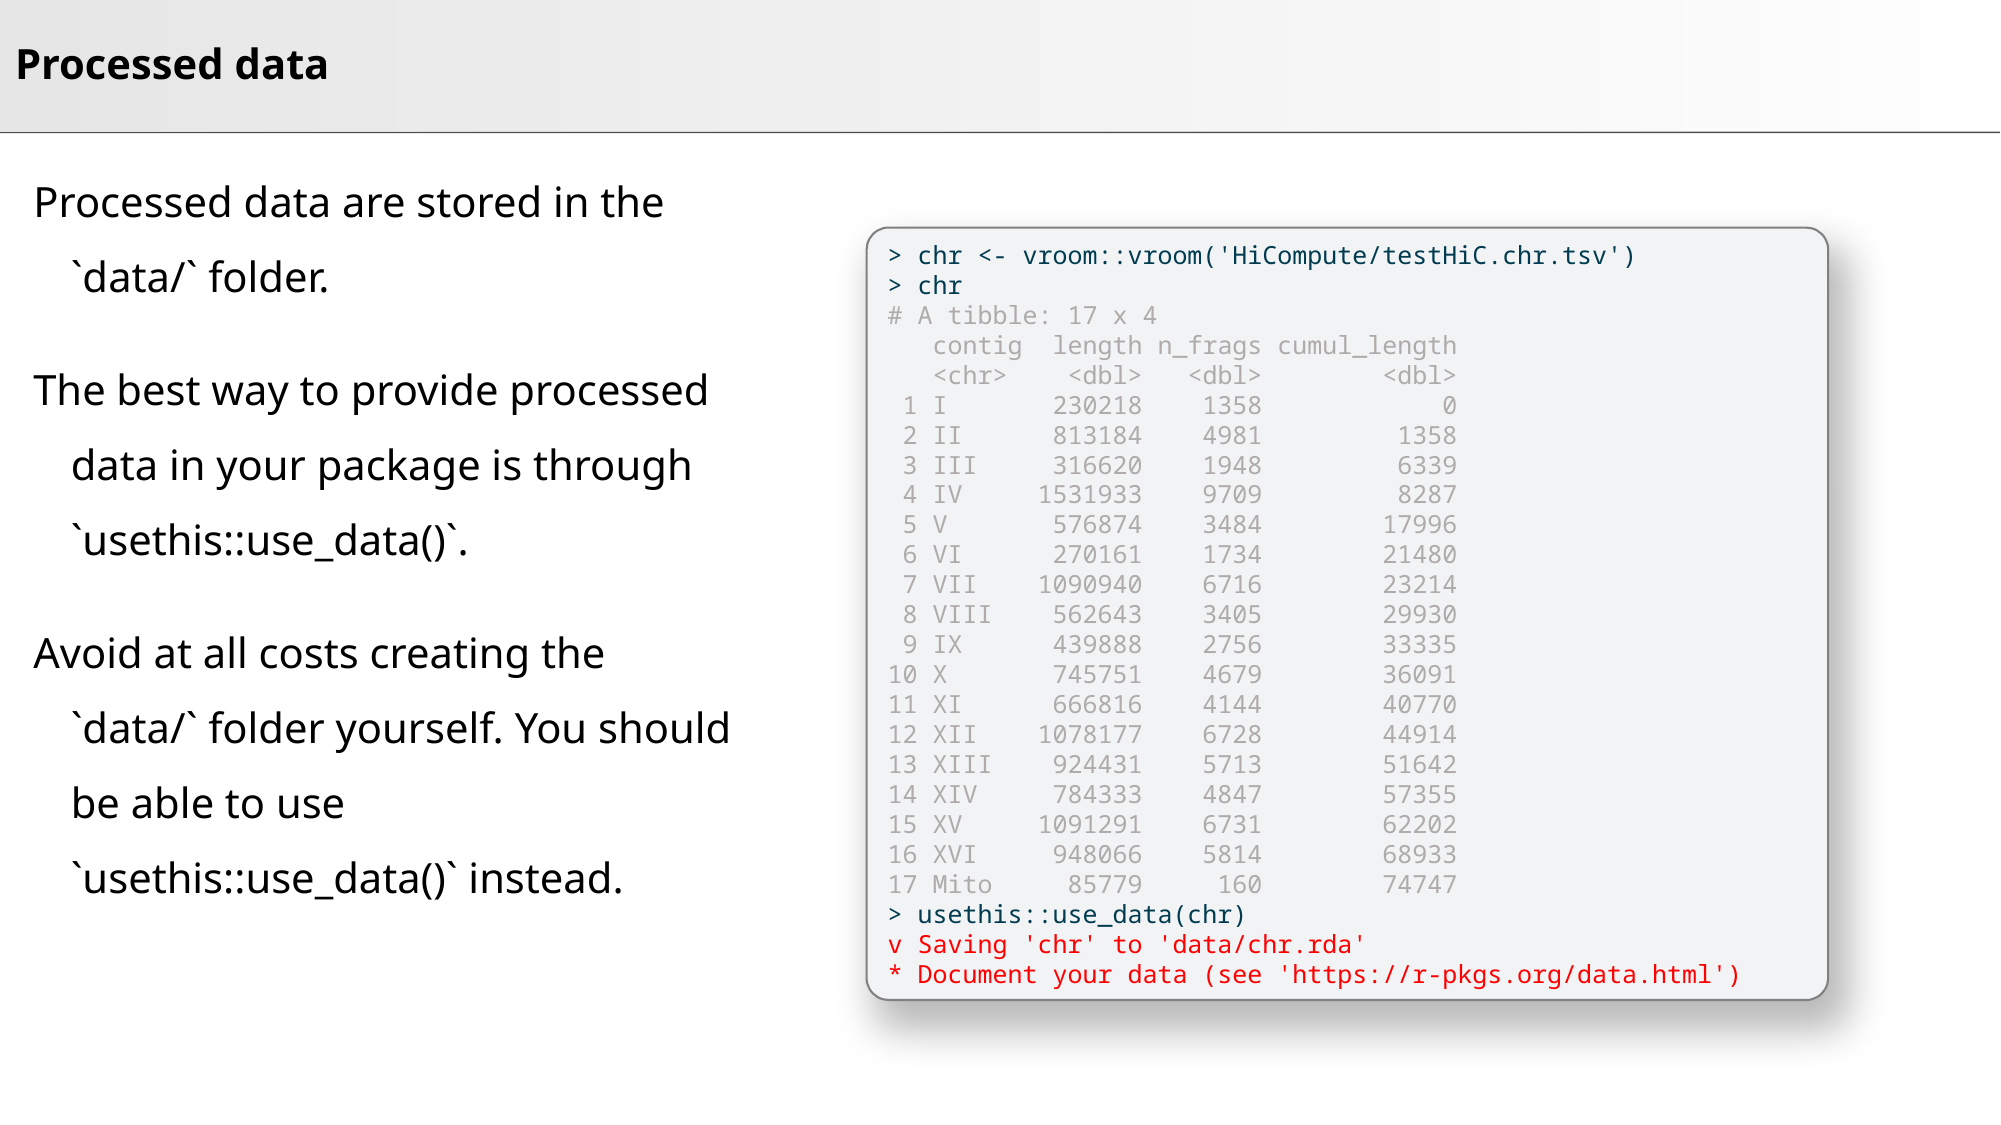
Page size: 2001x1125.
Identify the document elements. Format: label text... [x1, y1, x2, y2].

list Processed data are stored in the `data/` folder. The best way to provide processed data in your package is through `usethis::use_data()`. Avoid at all costs creating the `data/` folder yourself. You should be able to use `usethis::use_data()` instead. [18, 143, 758, 1049]
text_box > chr <- vroom::vroom('HiCompute/testHiC.chr.tsv') > chr # A tibble: 17 x 4 contig length n_frags cumul_length <chr> <dbl> <dbl> <dbl> 1 I 230218 1358 0 2 II 813184 4981 1358 3 III 316620 1948 6339 4 IV 1531933 9709 8287 5 V 576874 3484 17996 6 VI 270161 1734 21480 7 VII 1090940 6716 23214 8 VIII 562643 3405 29930 9 IX 439888 2756 33335 10 X 745751 4679 36091 11 XI 666816 4144 40770 12 XII 1078177 6728 44914 13 XIII 924431 5713 51642 14 XIV 784333 4847 57355 15 XV 1091291 6731 62202 16 XVI 948066 5814 68933 17 Mito 85779 160 74747 > usethis::use_data(chr) v Saving 'chr' to 'data/chr.rda' * Document your data (see 'https://r-pkgs.org/data.html') [865, 226, 1830, 1002]
title Processed data [0, 0, 2000, 132]
